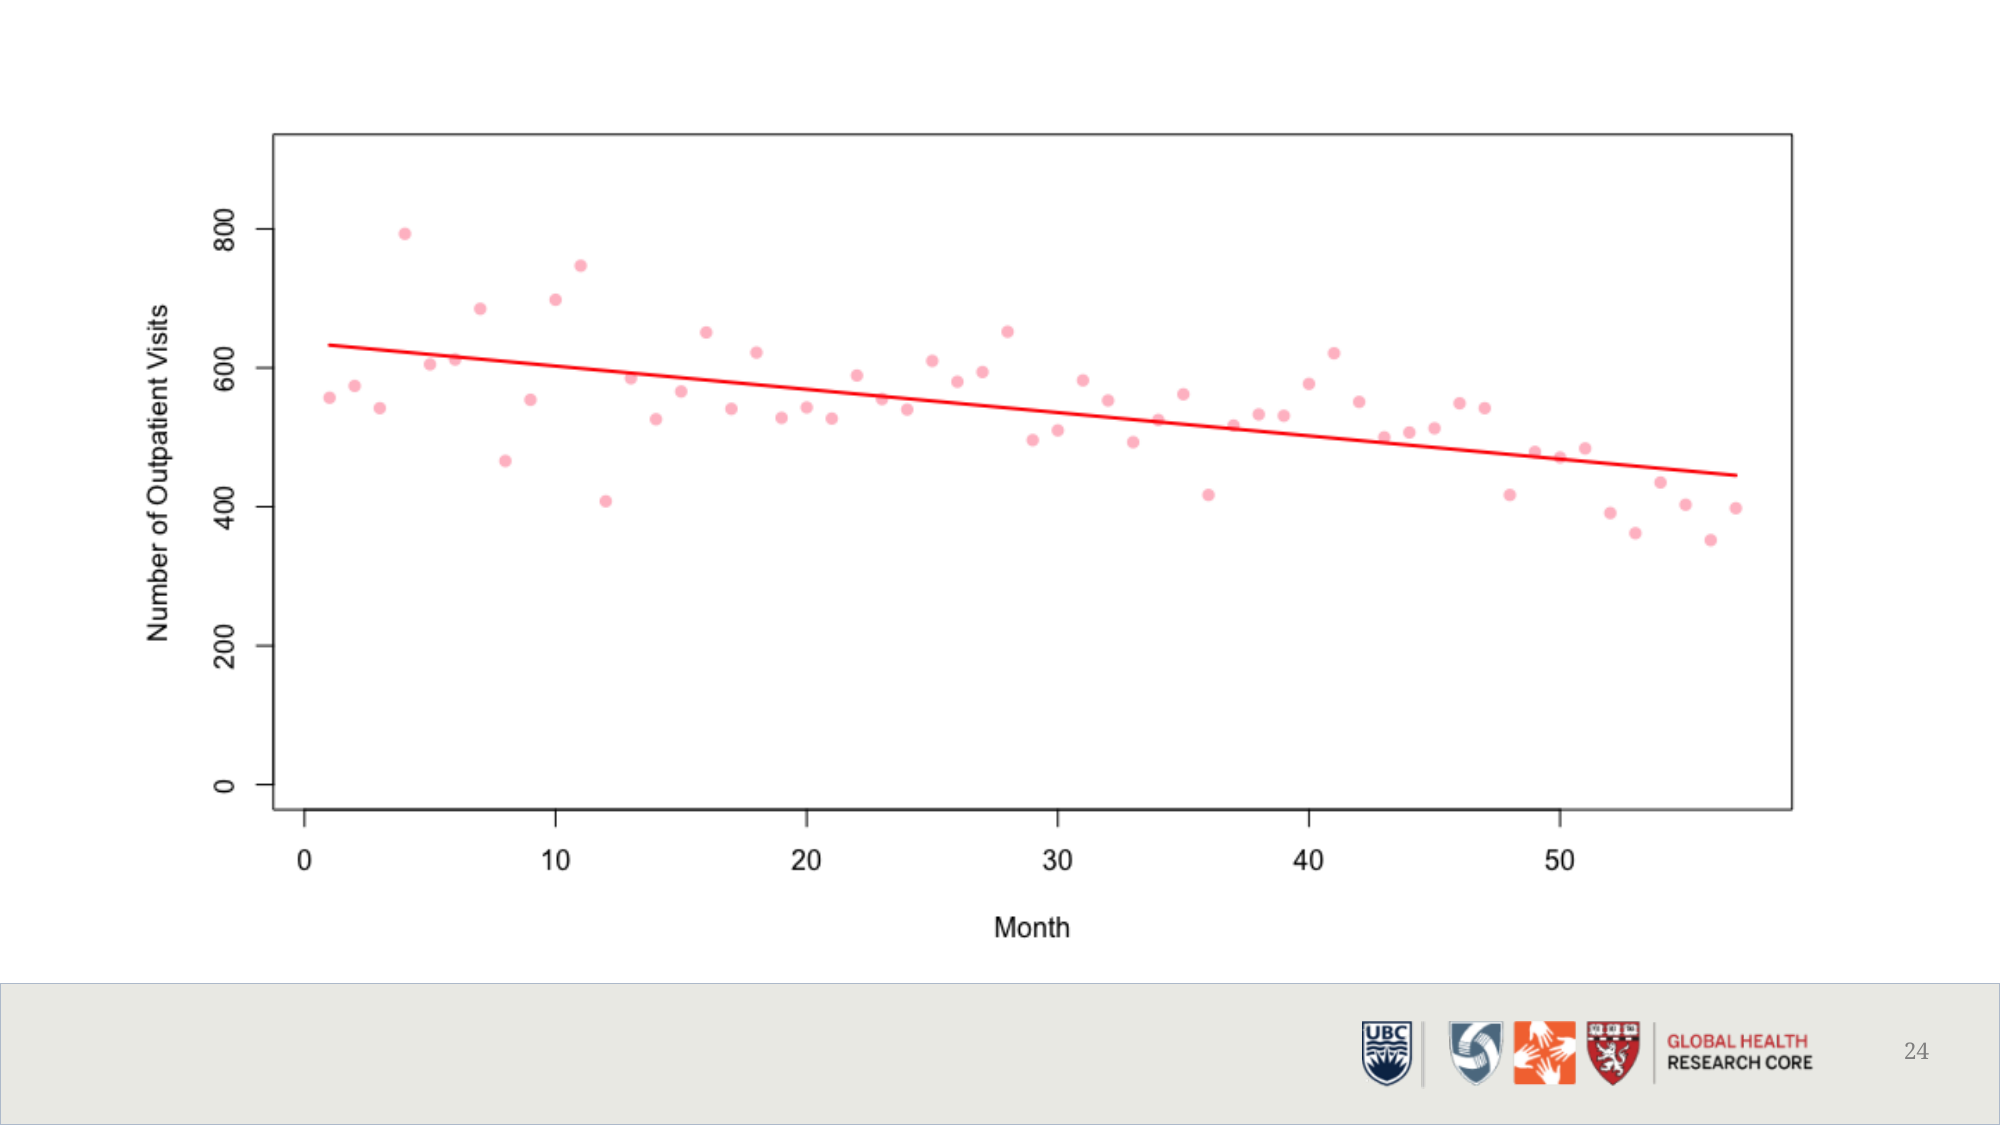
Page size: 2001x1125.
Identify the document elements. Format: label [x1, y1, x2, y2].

picture [138, 0, 1862, 979]
picture [1362, 1021, 1859, 1114]
